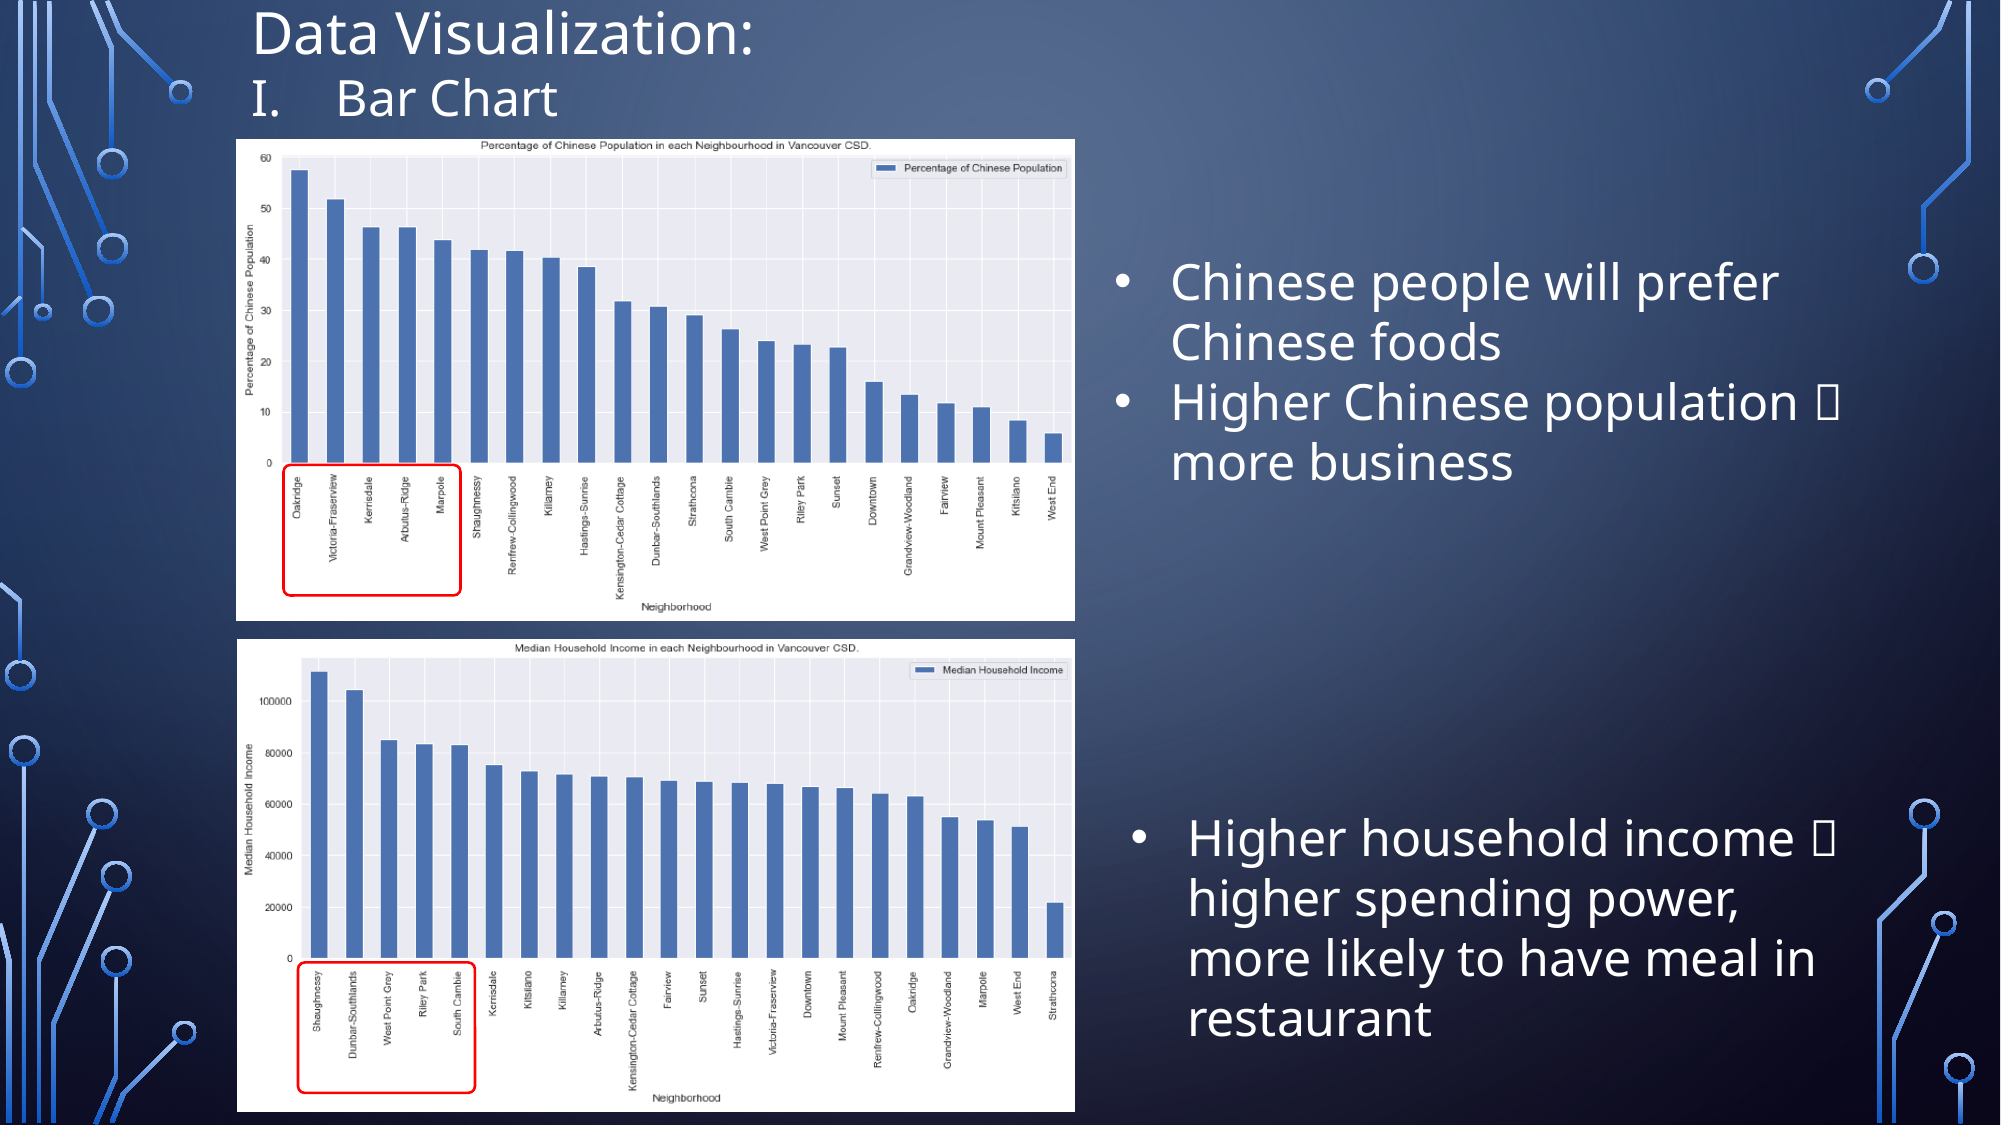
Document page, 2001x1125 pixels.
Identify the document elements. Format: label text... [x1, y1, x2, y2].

picture [237, 639, 1076, 1112]
text_box Chinese people will prefer Chinese foods Higher Chinese population  more business [1099, 242, 1871, 498]
picture [236, 139, 1076, 622]
text_box Higher household income  higher spending power, more likely to have meal in restaurant [1115, 798, 1887, 1054]
text_box Data Visualization: Bar Chart [235, 0, 1178, 139]
